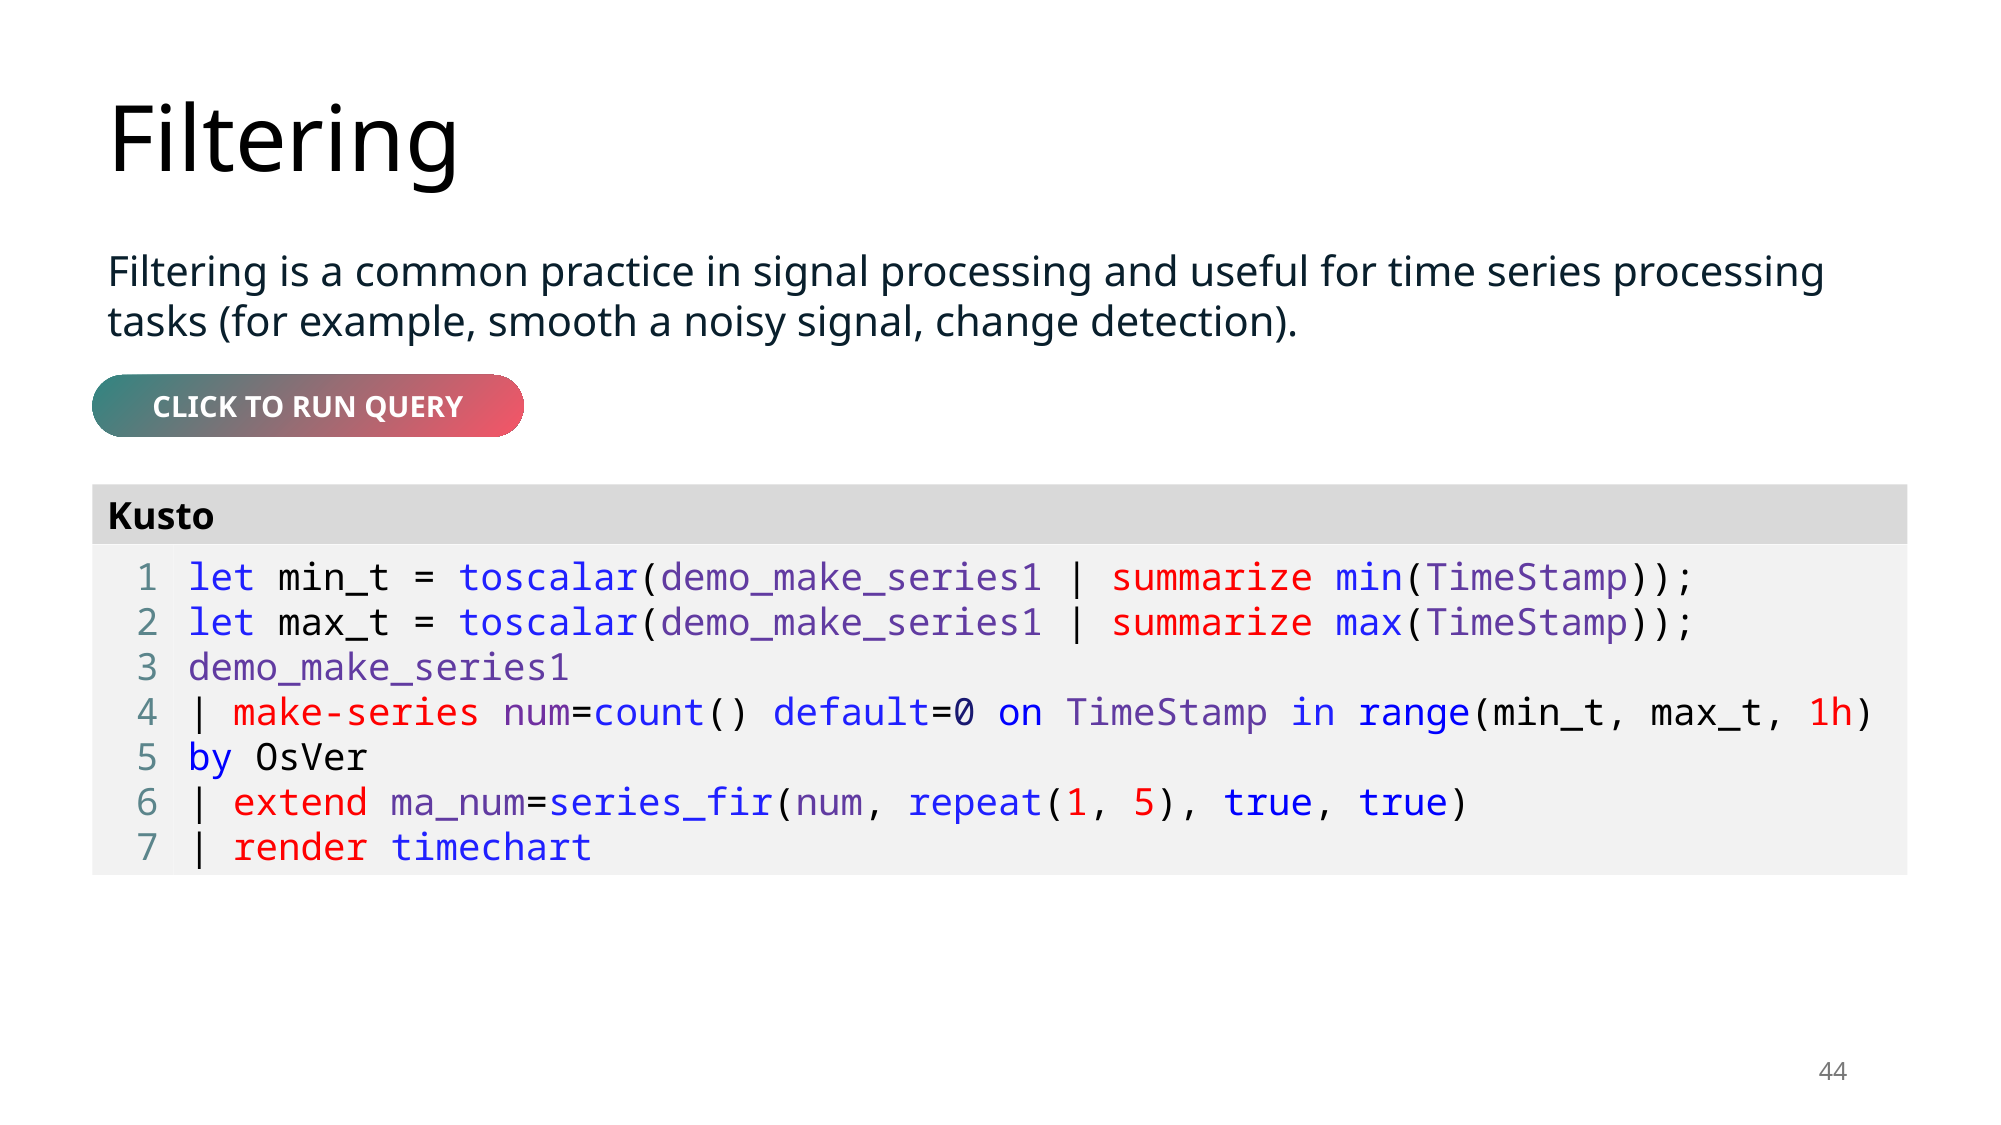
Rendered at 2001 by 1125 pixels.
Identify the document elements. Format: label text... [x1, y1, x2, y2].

text_box let min_t = toscalar(demo_make_series1 | summarize min(TimeStamp)); let max_t = toscalar(demo_make_series1 | summarize max(TimeStamp)); demo_make_series1 | make-series num=count() default=0 on TimeStamp in range(min_t, max_t, 1h) by OsVer | extend ma_num=series_fir(num, repeat(1, 5), true, true) | render timechart [174, 545, 1908, 875]
text_box CLICK TO RUN QUERY [92, 374, 524, 437]
slide_number 44 [1412, 1042, 1863, 1103]
text_box Filtering is a common practice in signal processing and useful for time series processing tasks (for example, smooth a noisy signal, change detection). [92, 237, 1908, 353]
title Filtering [92, 82, 1908, 202]
text_box 1 2 3 4 5 6 7 [92, 545, 174, 875]
text_box Kusto [92, 484, 1908, 545]
